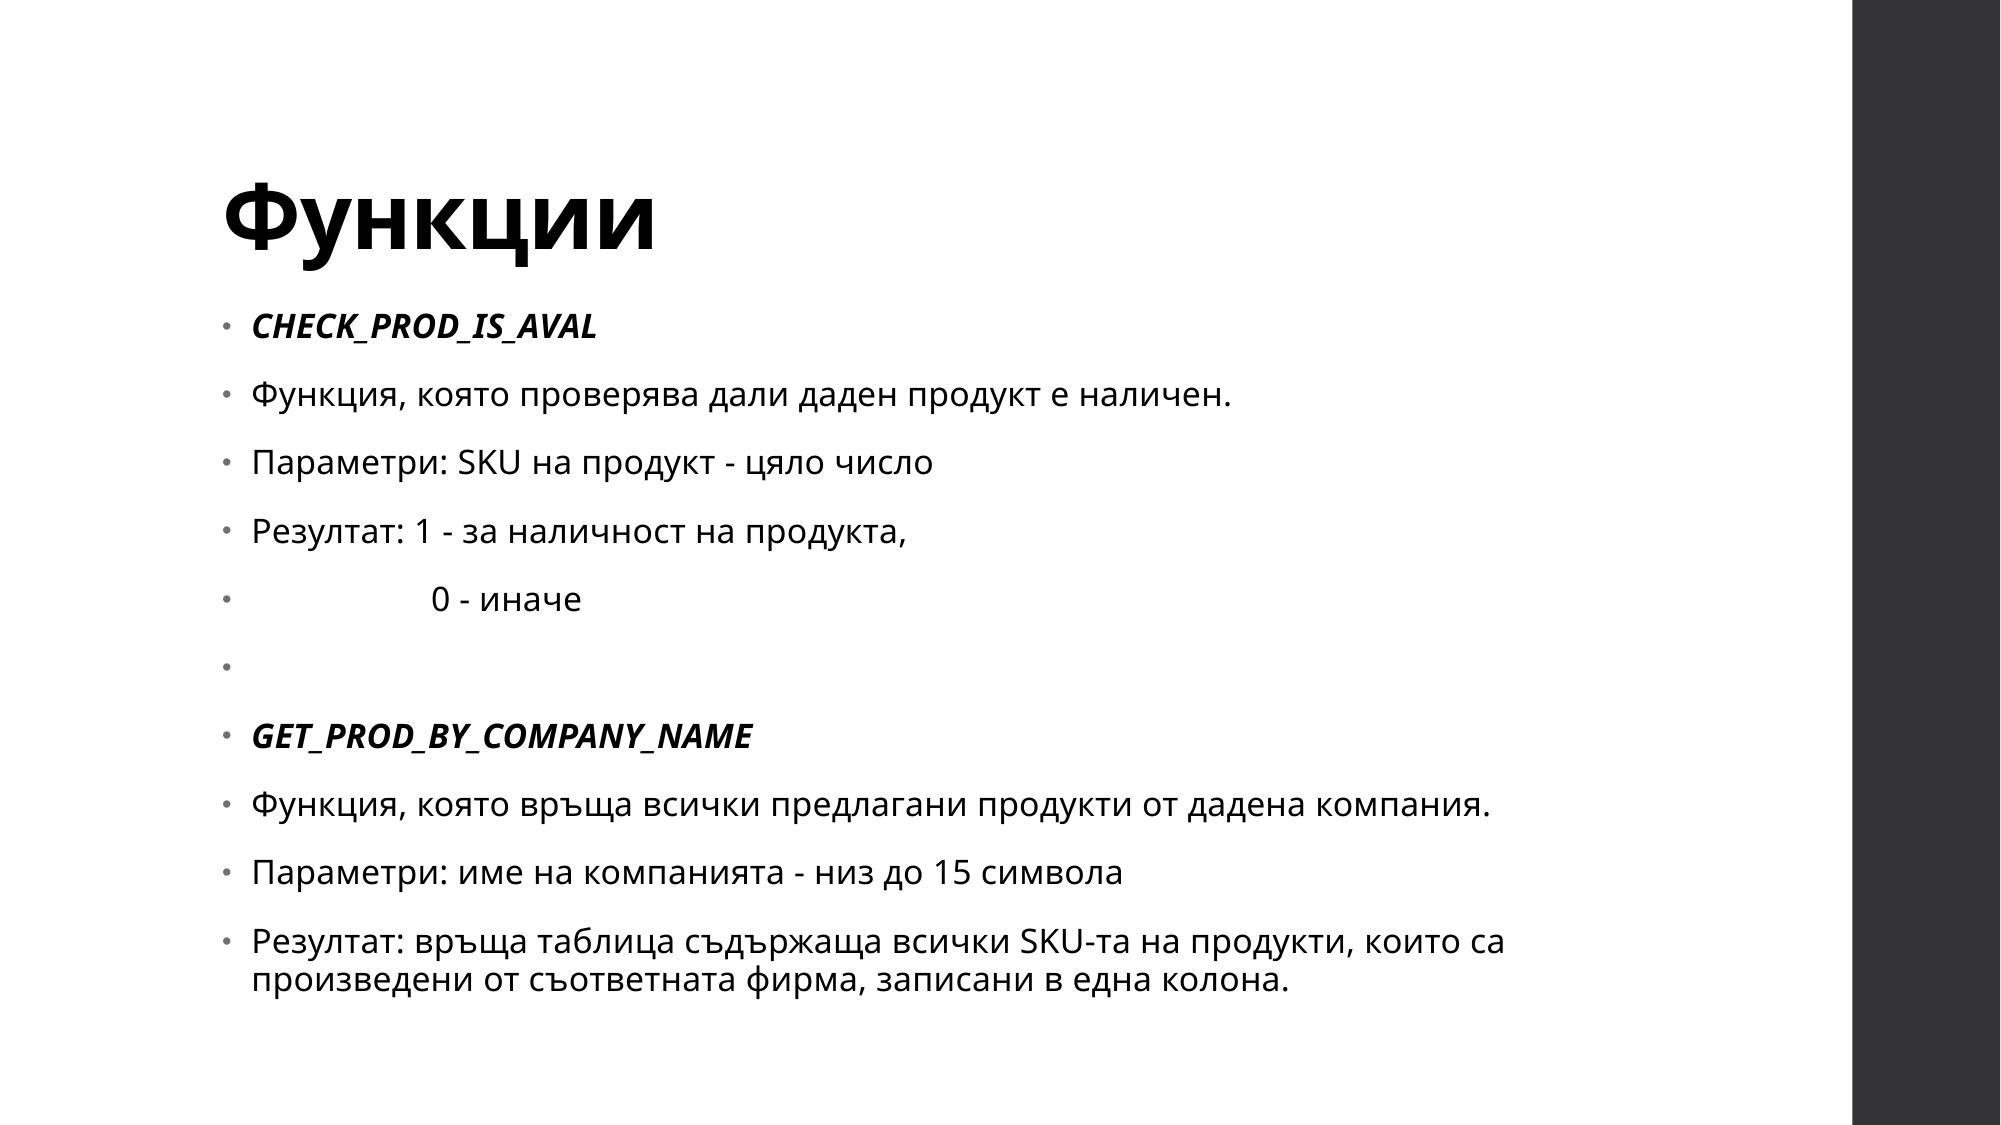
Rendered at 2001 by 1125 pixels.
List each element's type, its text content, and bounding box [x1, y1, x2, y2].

title Функции [206, 60, 1797, 278]
list CHECK_PROD_IS_AVAL Функция, която проверява дали даден продукт е наличен. Параметри: SKU на продукт - цяло число Резултат: 1 - за наличност на продукта, 0 - иначе GET_PROD_BY_COMPANY_NAME Функция, която връща всички предлагани продукти от дадена компания. Параметри: име на компанията - низ до 15 символа Резултат: връща таблица съдържаща всички SKU-та на продукти, които са произведени от съответната фирма, записани в една колона. [206, 299, 1617, 1014]
